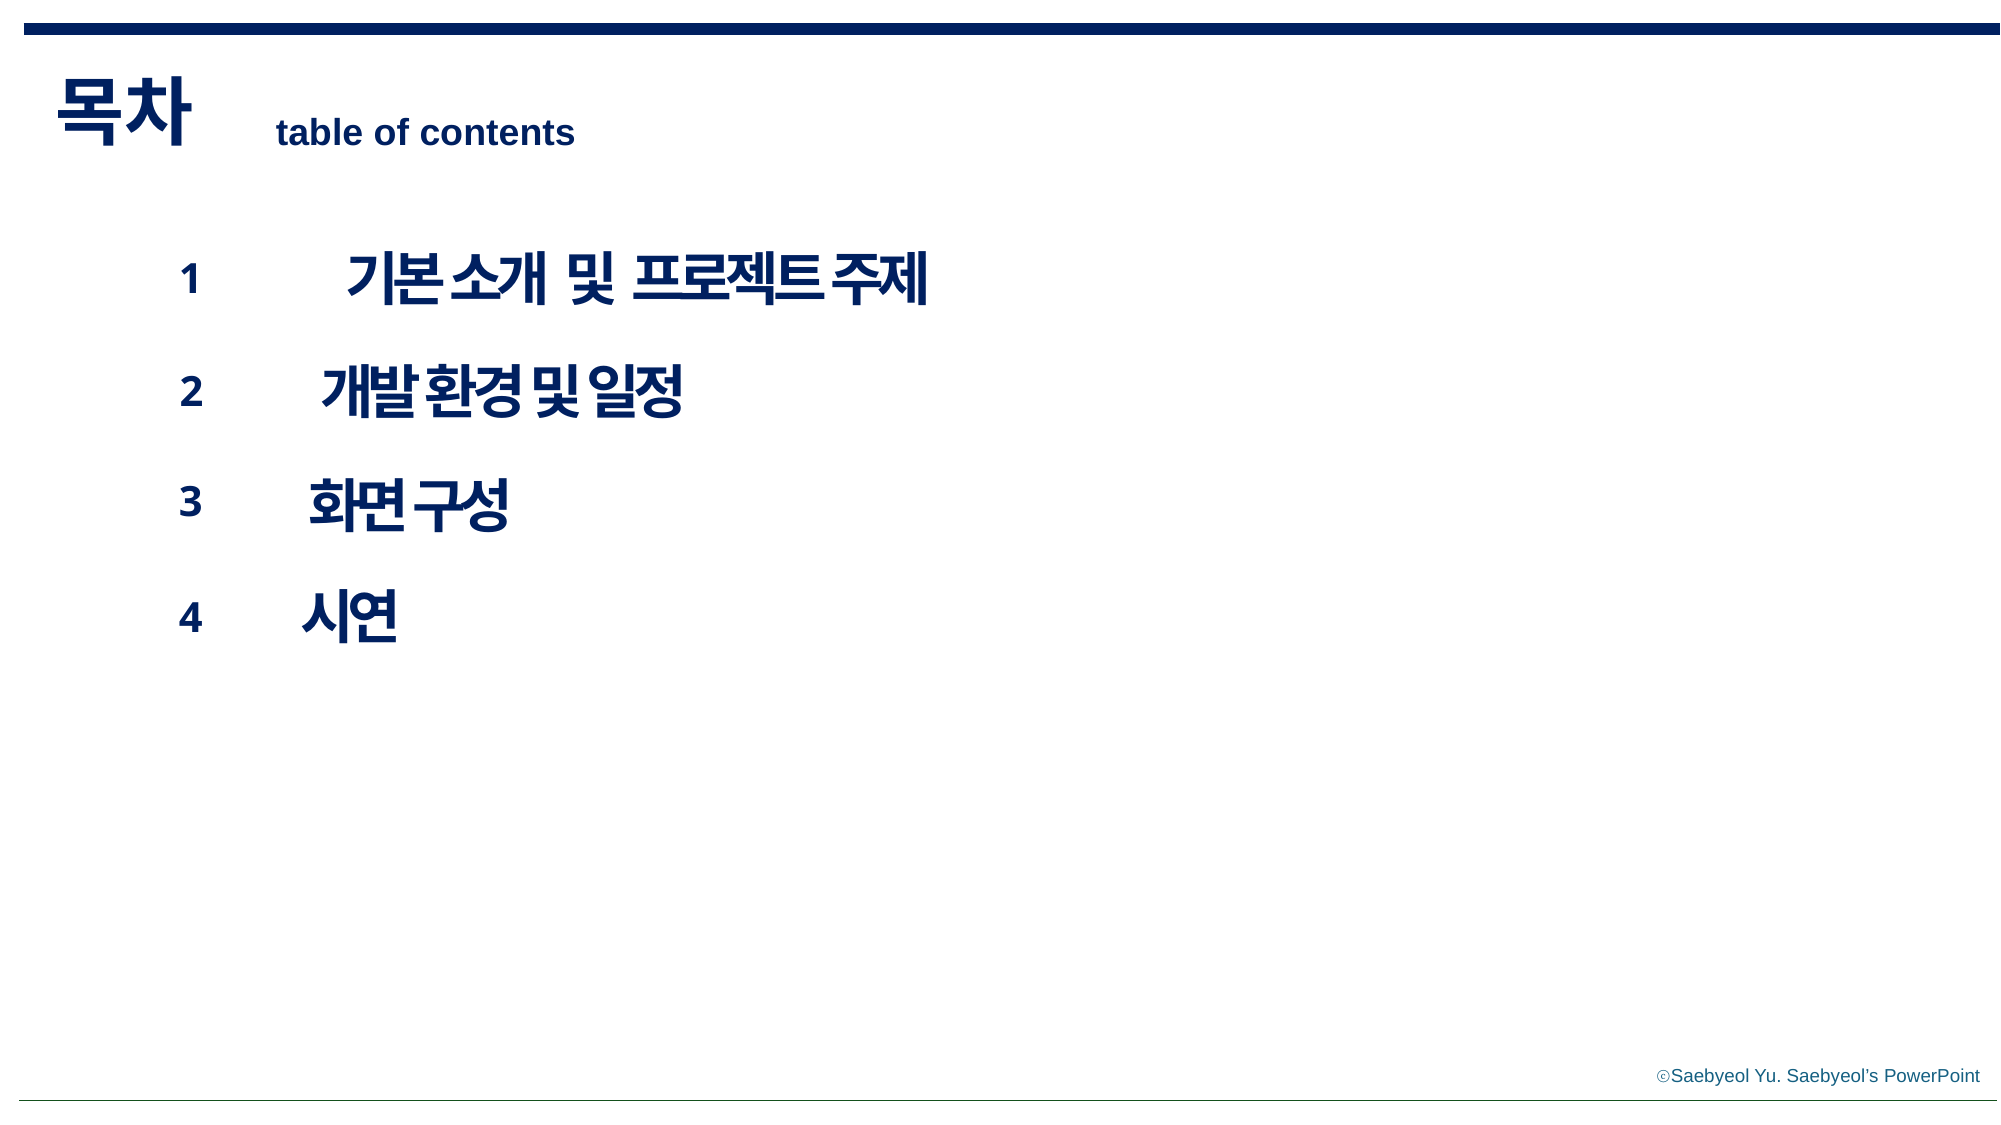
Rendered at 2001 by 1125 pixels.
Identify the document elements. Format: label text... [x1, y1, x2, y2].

text_box 1 [164, 244, 218, 310]
text_box 3 [164, 467, 218, 533]
text_box 기본 소개 및 프로젝트 주제 [330, 234, 947, 320]
text_box 2 [164, 357, 219, 423]
text_box 4 [164, 583, 218, 648]
text_box 개발 환경 및 일정 [305, 347, 703, 432]
text_box table of contents [261, 100, 591, 161]
text_box 화면 구성 [293, 461, 529, 547]
text_box 목차 [41, 57, 209, 163]
text_box ⓒSaebyeol Yu. Saebyeol’s PowerPoint [1641, 1056, 1995, 1094]
text_box 시연 [285, 573, 417, 658]
